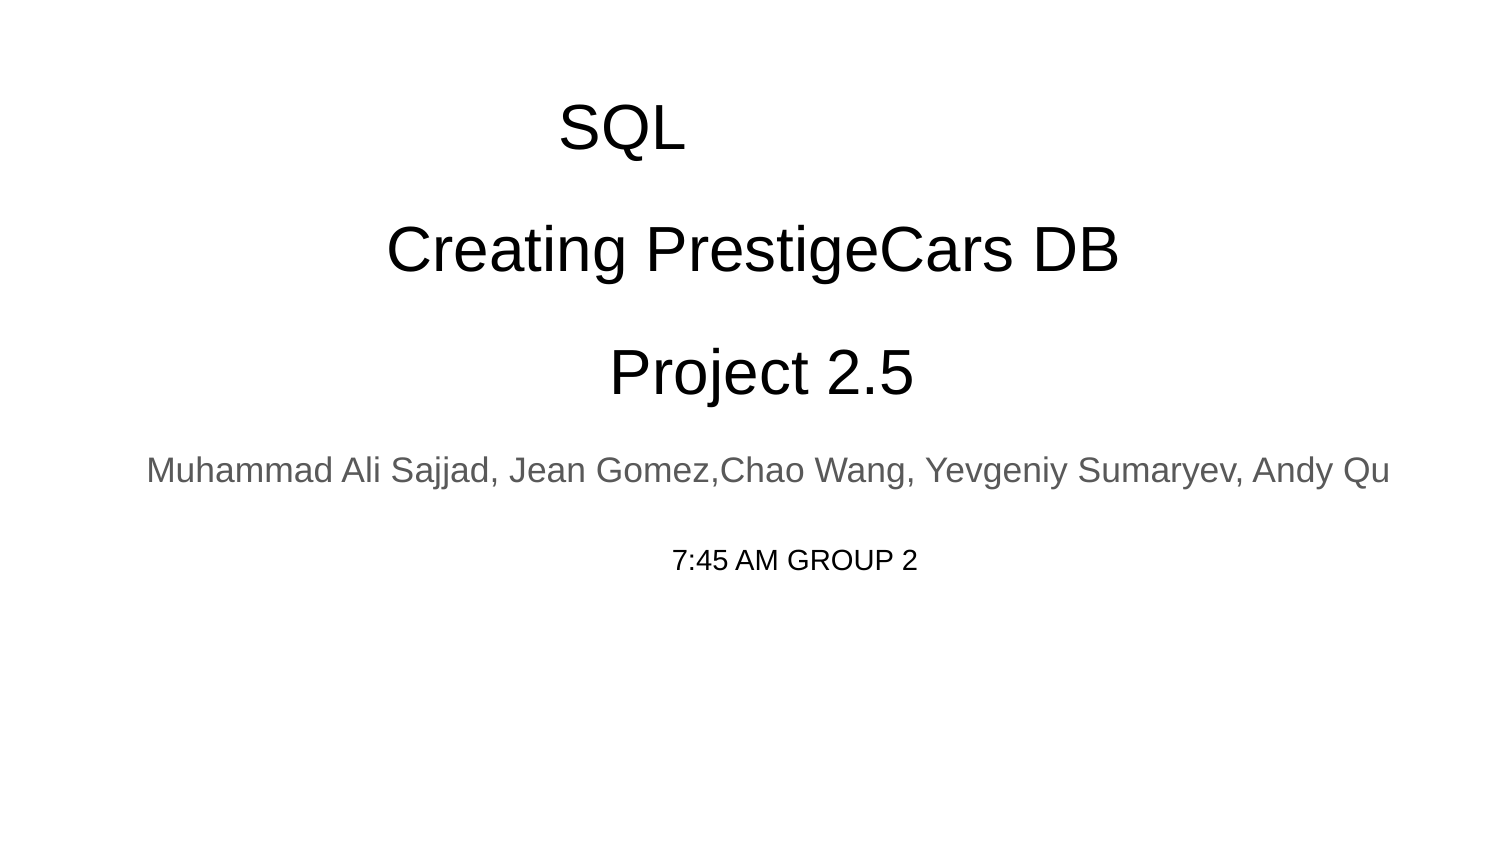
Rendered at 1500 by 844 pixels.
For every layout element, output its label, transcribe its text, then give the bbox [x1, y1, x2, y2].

text_box 7:45 AM GROUP 2 [656, 525, 938, 591]
text_box Muhammad Ali Sajjad, Jean Gomez,Chao Wang, Yevgeniy Sumaryev, Andy Qu [69, 431, 1468, 562]
text_box SQL Creating PrestigeCars DB Project 2.5 [63, 85, 1462, 422]
